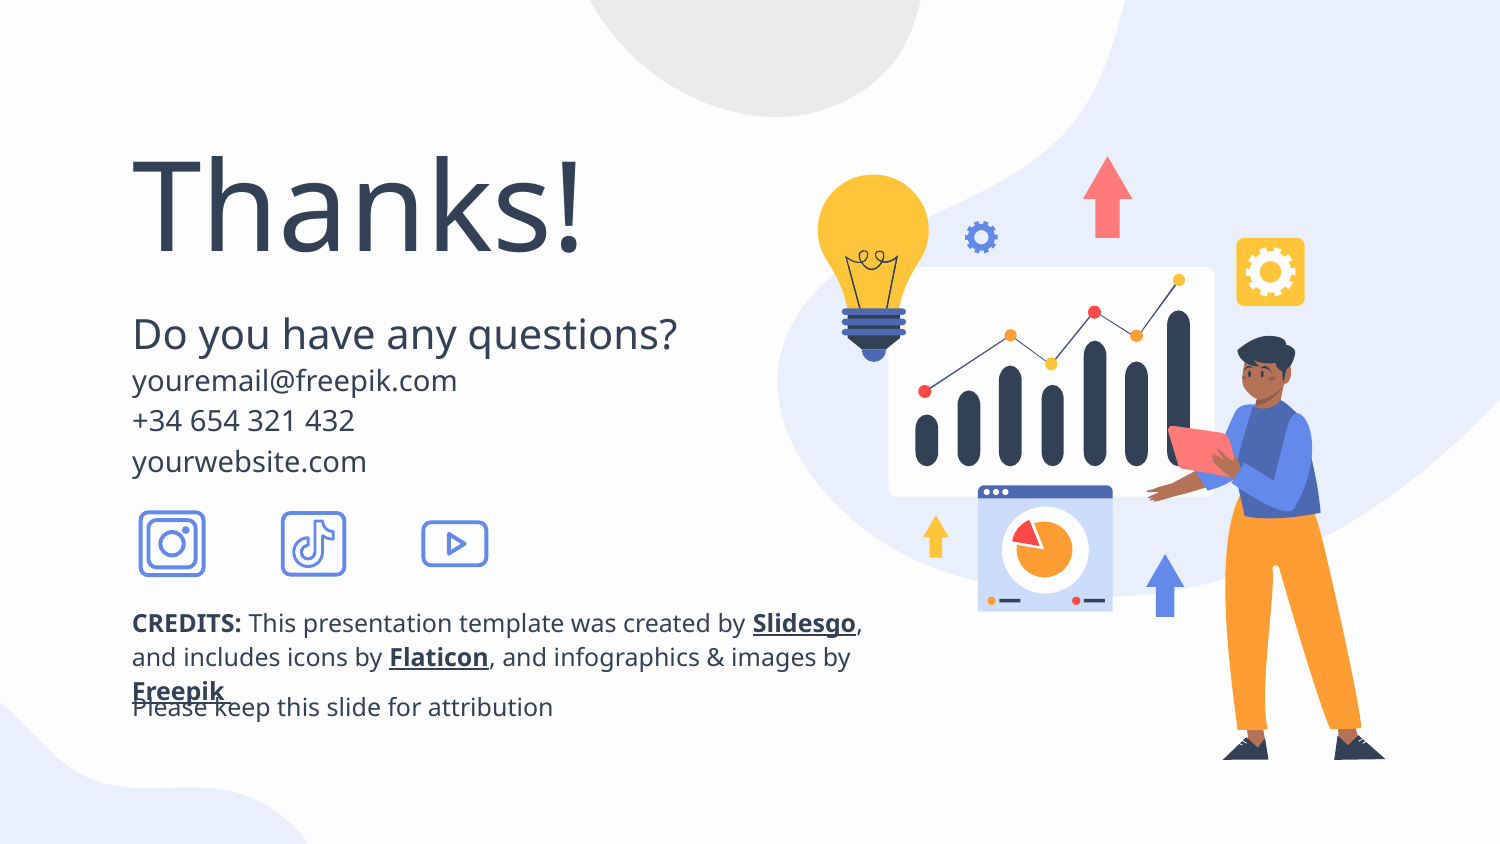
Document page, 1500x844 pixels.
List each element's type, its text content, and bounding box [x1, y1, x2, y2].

text_box Please keep this slide for attribution [116, 676, 799, 720]
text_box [138, 510, 206, 578]
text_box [280, 510, 347, 577]
subtitle Do you have any questions? youremail@freepik.com +34 654 321 432 yourwebsite.com [116, 302, 812, 476]
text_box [421, 520, 489, 568]
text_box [817, 155, 1386, 761]
title Thanks! [116, 111, 847, 285]
